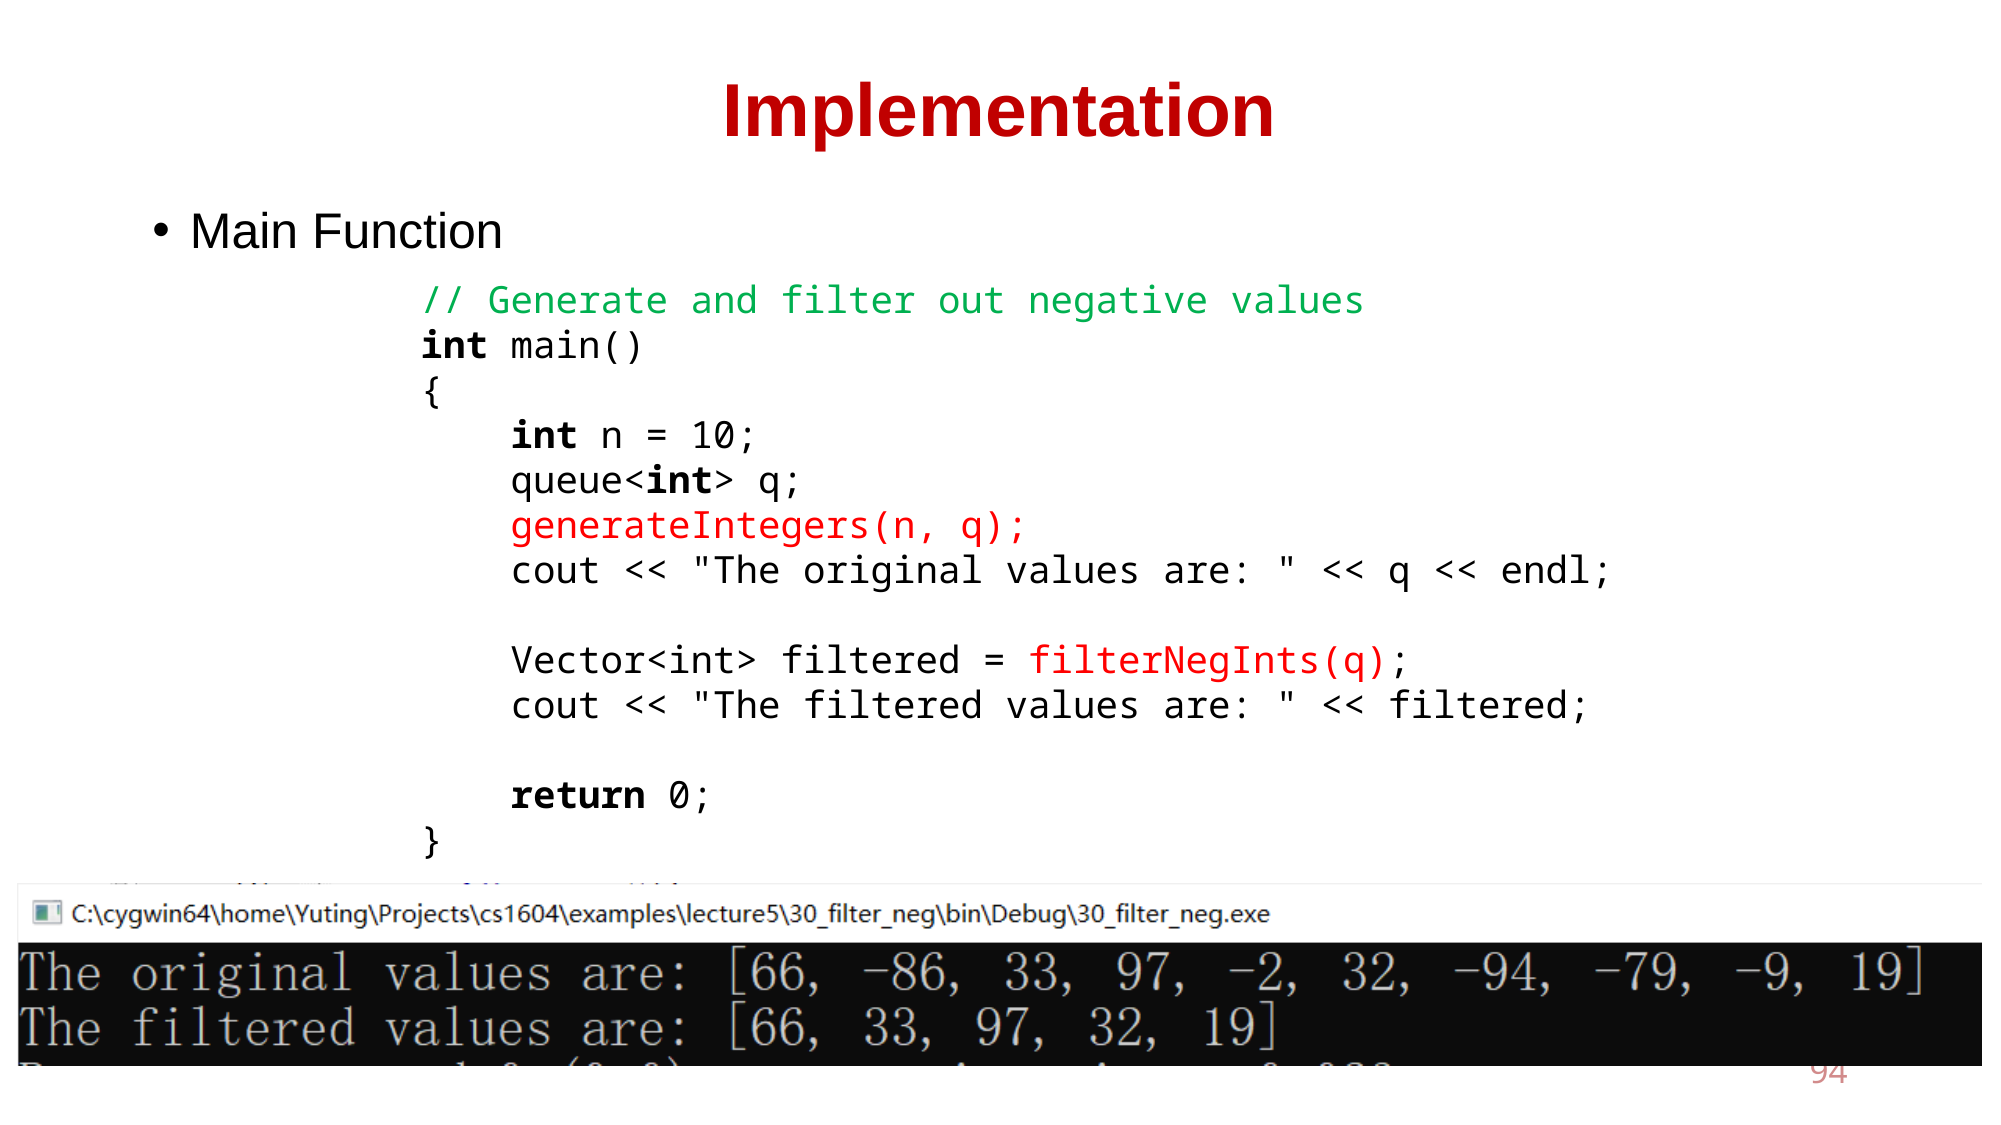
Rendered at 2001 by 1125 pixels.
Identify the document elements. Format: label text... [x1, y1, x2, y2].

text_box // Generate and filter out negative values int main() { int n = 10; queue<int> q; generateIntegers(n, q); cout << "The original values are: " << q << endl; Vector<int> filtered = filterNegInts(q); cout << "The filtered values are: " << filtered; return 0; } [405, 268, 1706, 869]
title Implementation [137, 59, 1863, 166]
picture [17, 883, 1982, 1066]
list Main Function [137, 197, 1863, 883]
slide_number 94 [1412, 1066, 1863, 1103]
